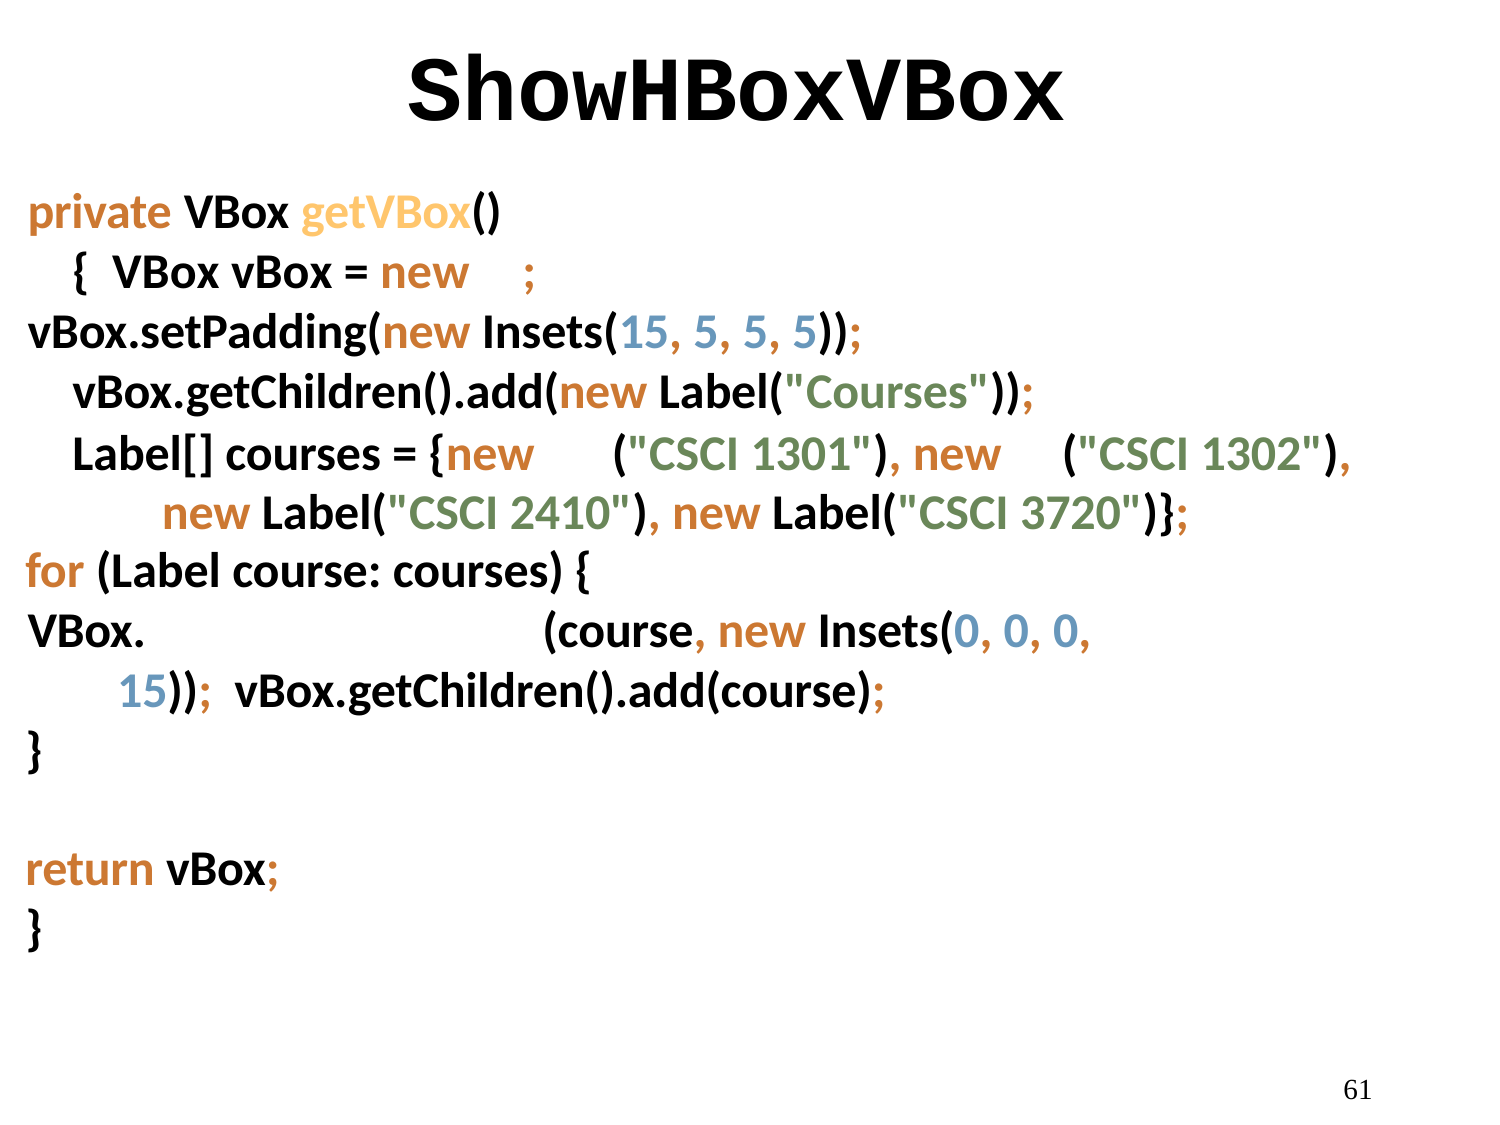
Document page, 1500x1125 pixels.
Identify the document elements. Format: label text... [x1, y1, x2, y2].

text_box private VBox getVBox() { VBox vBox = new ; vBox.setPadding(new Insets(15, 5, 5, 5)); vBox.getChildren().add(new Label("Courses")); Label[] courses = {new ("CSCI 1301"), new ("CSCI 1302"), new Label("CSCI 2410"), new Label("CSCI 3720")}; for (Label course: courses) { VBox. (course, new Insets(0, 0, 0, 15)); vBox.getChildren().add(course); } return vBox; } [25, 176, 1462, 956]
slide_number 62 [1322, 1070, 1381, 1125]
title ShowHBoxVBox [405, 26, 1070, 176]
